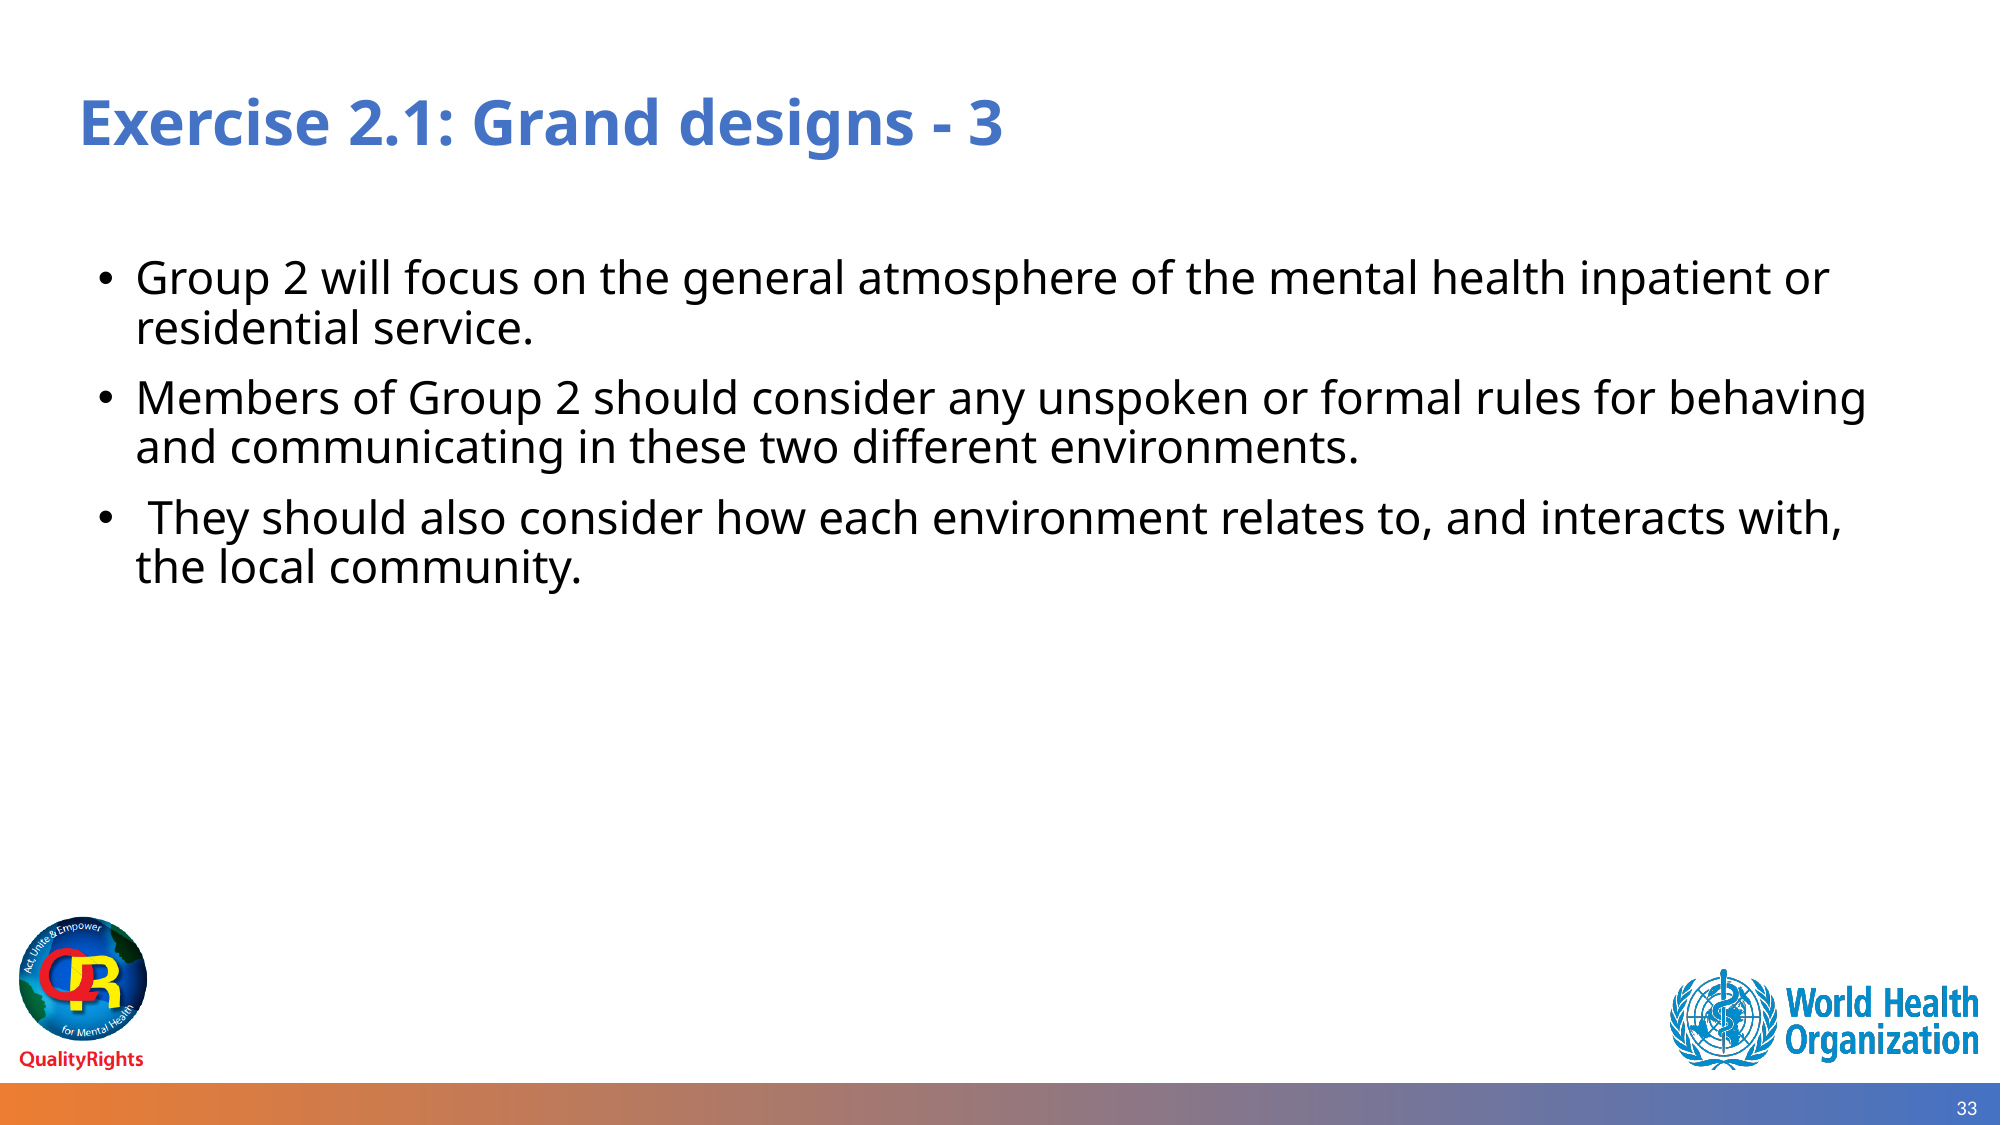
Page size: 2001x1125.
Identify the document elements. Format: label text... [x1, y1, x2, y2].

picture [0, 899, 162, 1083]
picture [1716, 1064, 1731, 1070]
picture [1738, 1019, 1744, 1030]
picture [1891, 987, 1897, 999]
picture [1670, 987, 1680, 1010]
picture [1744, 1003, 1751, 1016]
picture [1683, 987, 1697, 1047]
picture [1711, 995, 1721, 1004]
picture [1670, 1030, 1715, 1070]
picture [1747, 992, 1758, 1016]
picture [1742, 1019, 1751, 1034]
picture [1821, 1000, 1826, 1012]
picture [1805, 987, 1811, 1002]
picture [1692, 1031, 1700, 1042]
list Group 2 will focus on the general atmosphere of the mental health inpatient or residential service. Members of Group 2 should consider any unspoken or formal rules for behaving and communicating in these two different environments. They should also consider how each environment relates to, and interacts with, the local community. [83, 247, 1917, 987]
picture [1792, 987, 1797, 1004]
picture [1711, 1031, 1722, 1038]
picture [1758, 1004, 1765, 1035]
picture [1704, 1004, 1712, 1015]
picture [1706, 1038, 1722, 1046]
picture [1689, 993, 1706, 1016]
title Exercise 2.1: Grand designs - 3 [63, 84, 1671, 156]
picture [1958, 1000, 1962, 1012]
picture [1701, 987, 1710, 992]
picture [1701, 1042, 1722, 1054]
picture [1704, 1019, 1711, 1031]
picture [1732, 969, 1978, 1070]
picture [1725, 1042, 1747, 1054]
picture [1750, 987, 1762, 1003]
picture [1860, 1000, 1865, 1012]
picture [1747, 1019, 1758, 1041]
picture [1698, 1047, 1750, 1060]
